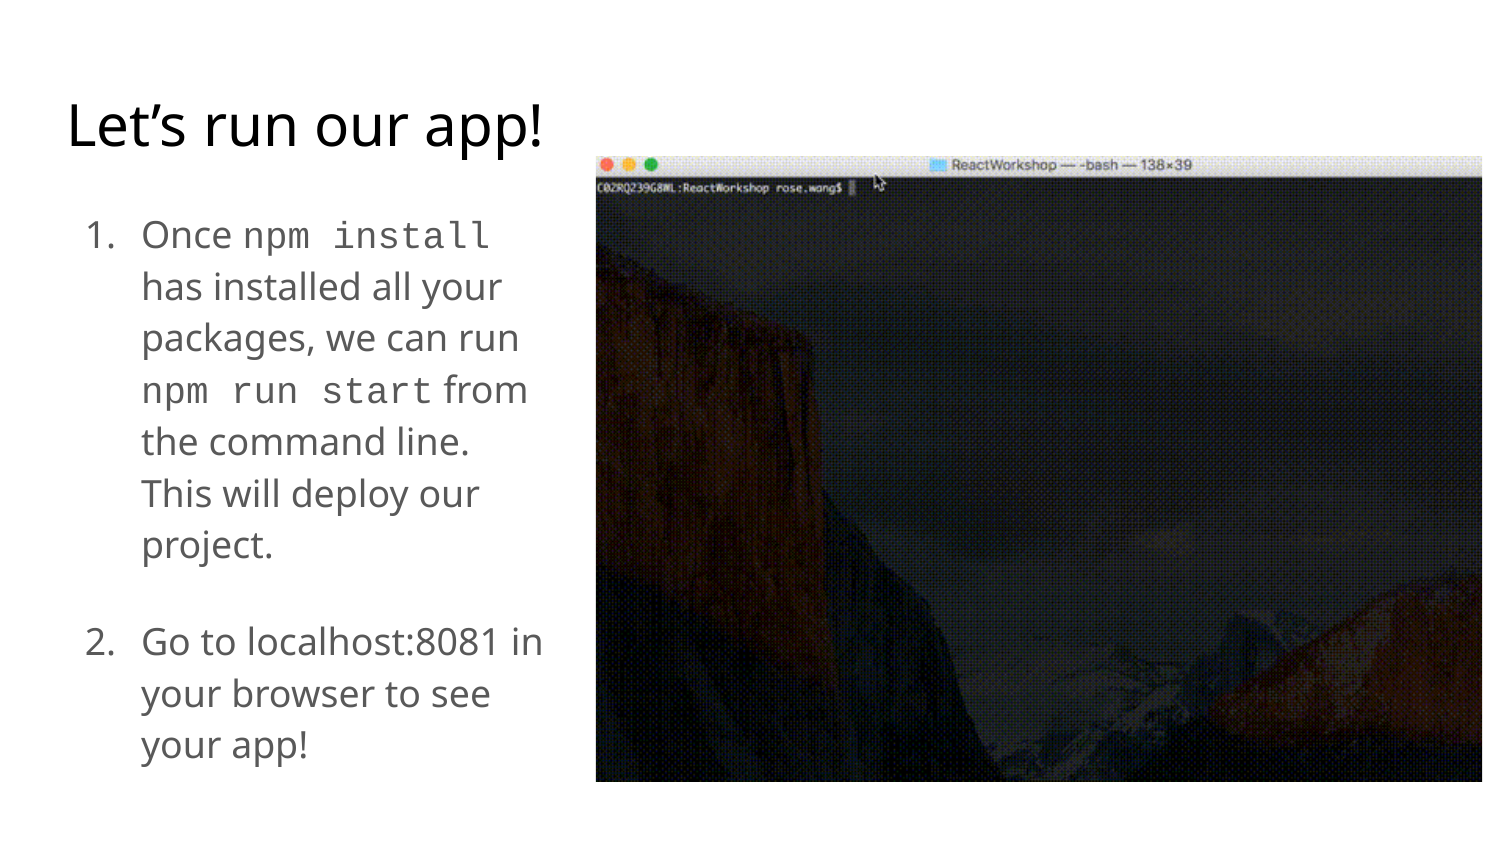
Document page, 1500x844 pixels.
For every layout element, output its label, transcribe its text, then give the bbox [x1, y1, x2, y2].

picture [595, 156, 1483, 782]
title Let’s run our app! [51, 72, 1449, 167]
list Once npm install has installed all your packages, we can run npm run start from the command line. This will deploy our project. Go to localhost:8081 in your browser to see your app! [51, 189, 563, 782]
